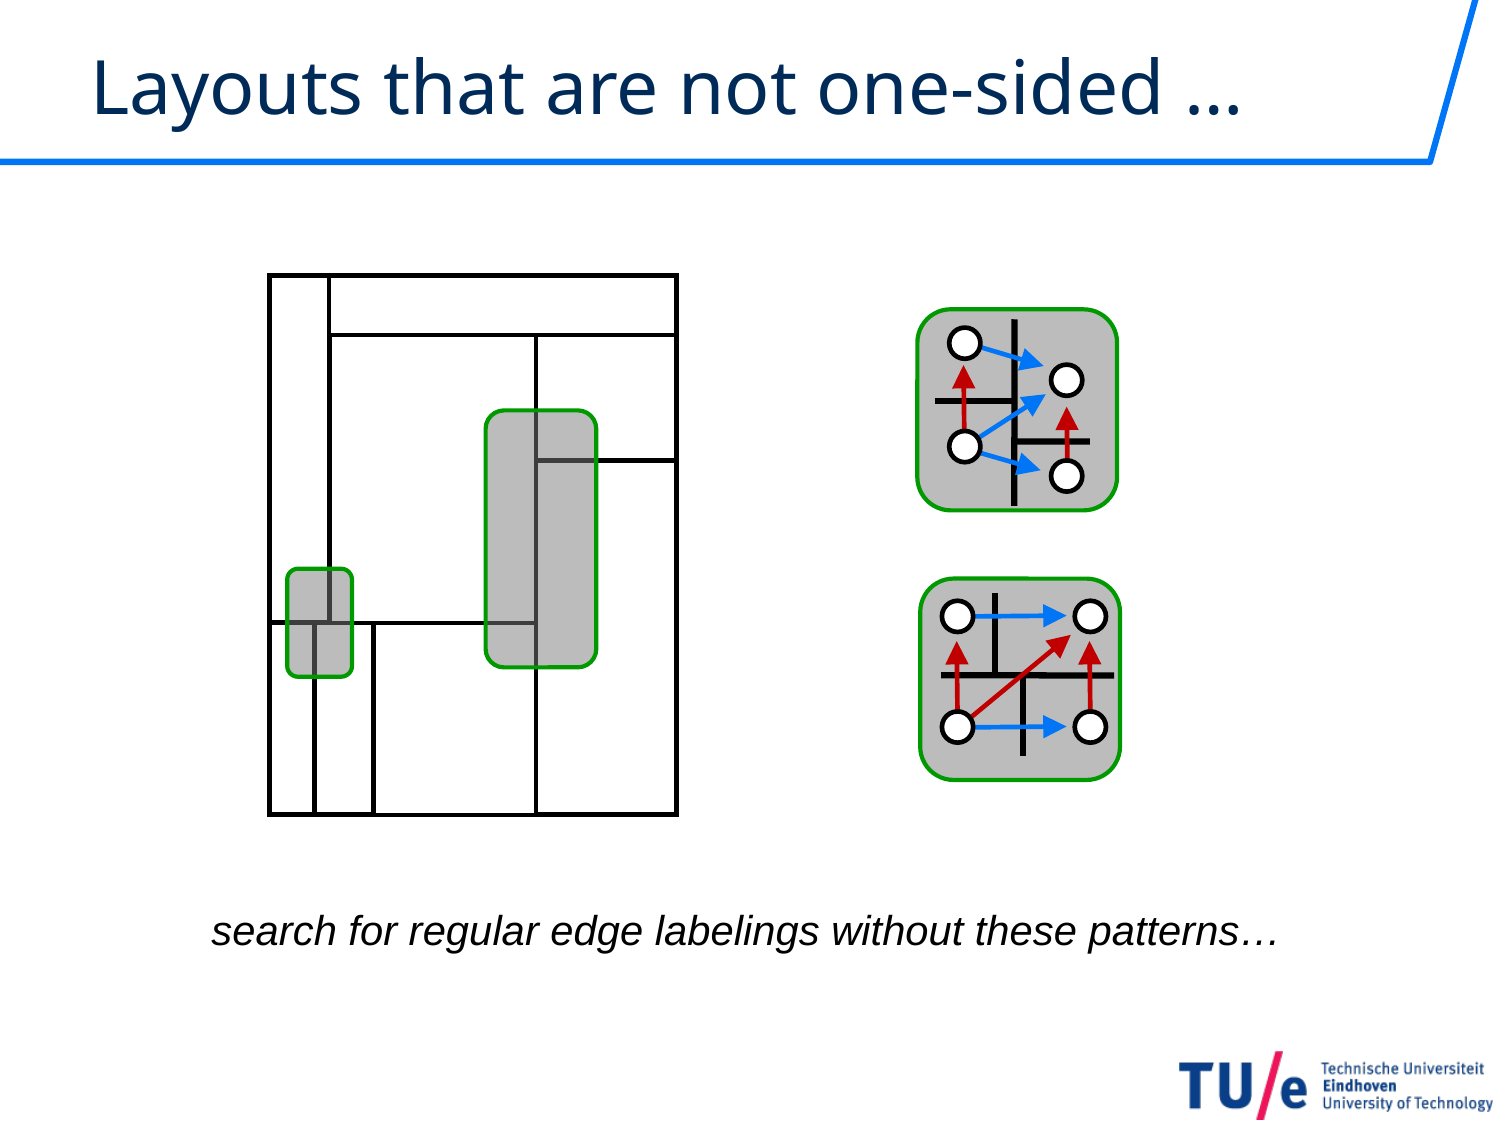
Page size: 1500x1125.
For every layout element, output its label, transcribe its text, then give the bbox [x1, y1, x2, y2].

picture [1179, 1051, 1493, 1120]
title Layouts that are not one-sided … [74, 30, 1468, 138]
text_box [917, 309, 1118, 511]
text_box search for regular edge labelings without these patterns… [196, 896, 1297, 961]
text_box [269, 275, 677, 816]
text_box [919, 578, 1121, 781]
